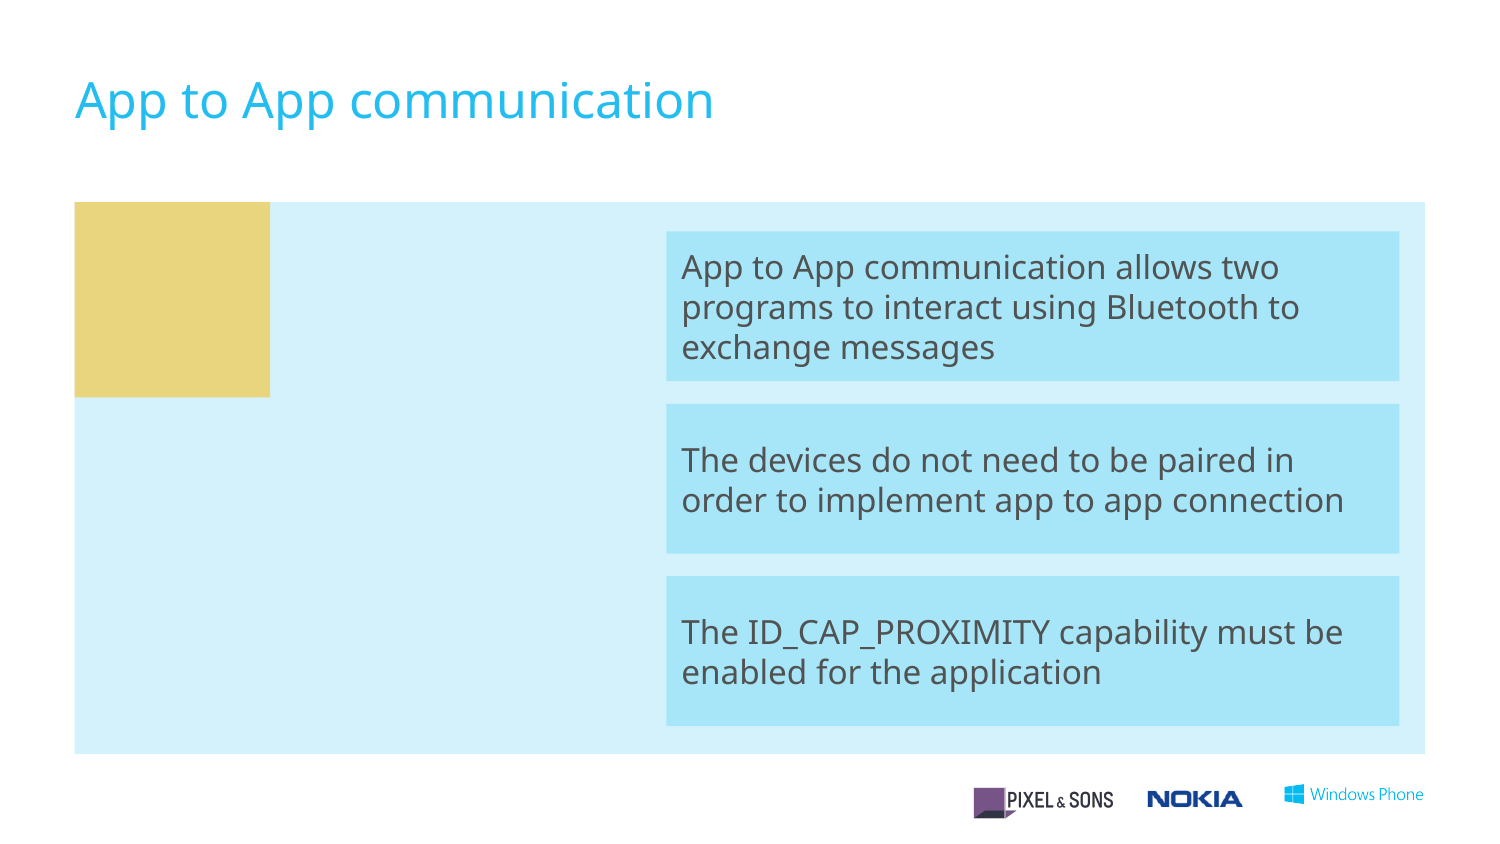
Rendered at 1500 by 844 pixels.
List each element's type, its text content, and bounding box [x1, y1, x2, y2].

text_box The ID_CAP_PROXIMITY capability must be enabled for the application [664, 574, 1401, 728]
title App to App communication [75, 65, 1425, 126]
text_box App to App communication allows two programs to interact using Bluetooth to exchange messages [664, 229, 1401, 383]
picture [1147, 790, 1249, 808]
picture [1274, 773, 1434, 815]
text_box [72, 200, 1427, 756]
text_box [73, 200, 272, 400]
picture [973, 787, 1113, 819]
text_box The devices do not need to be paired in order to implement app to app connection [664, 402, 1401, 556]
